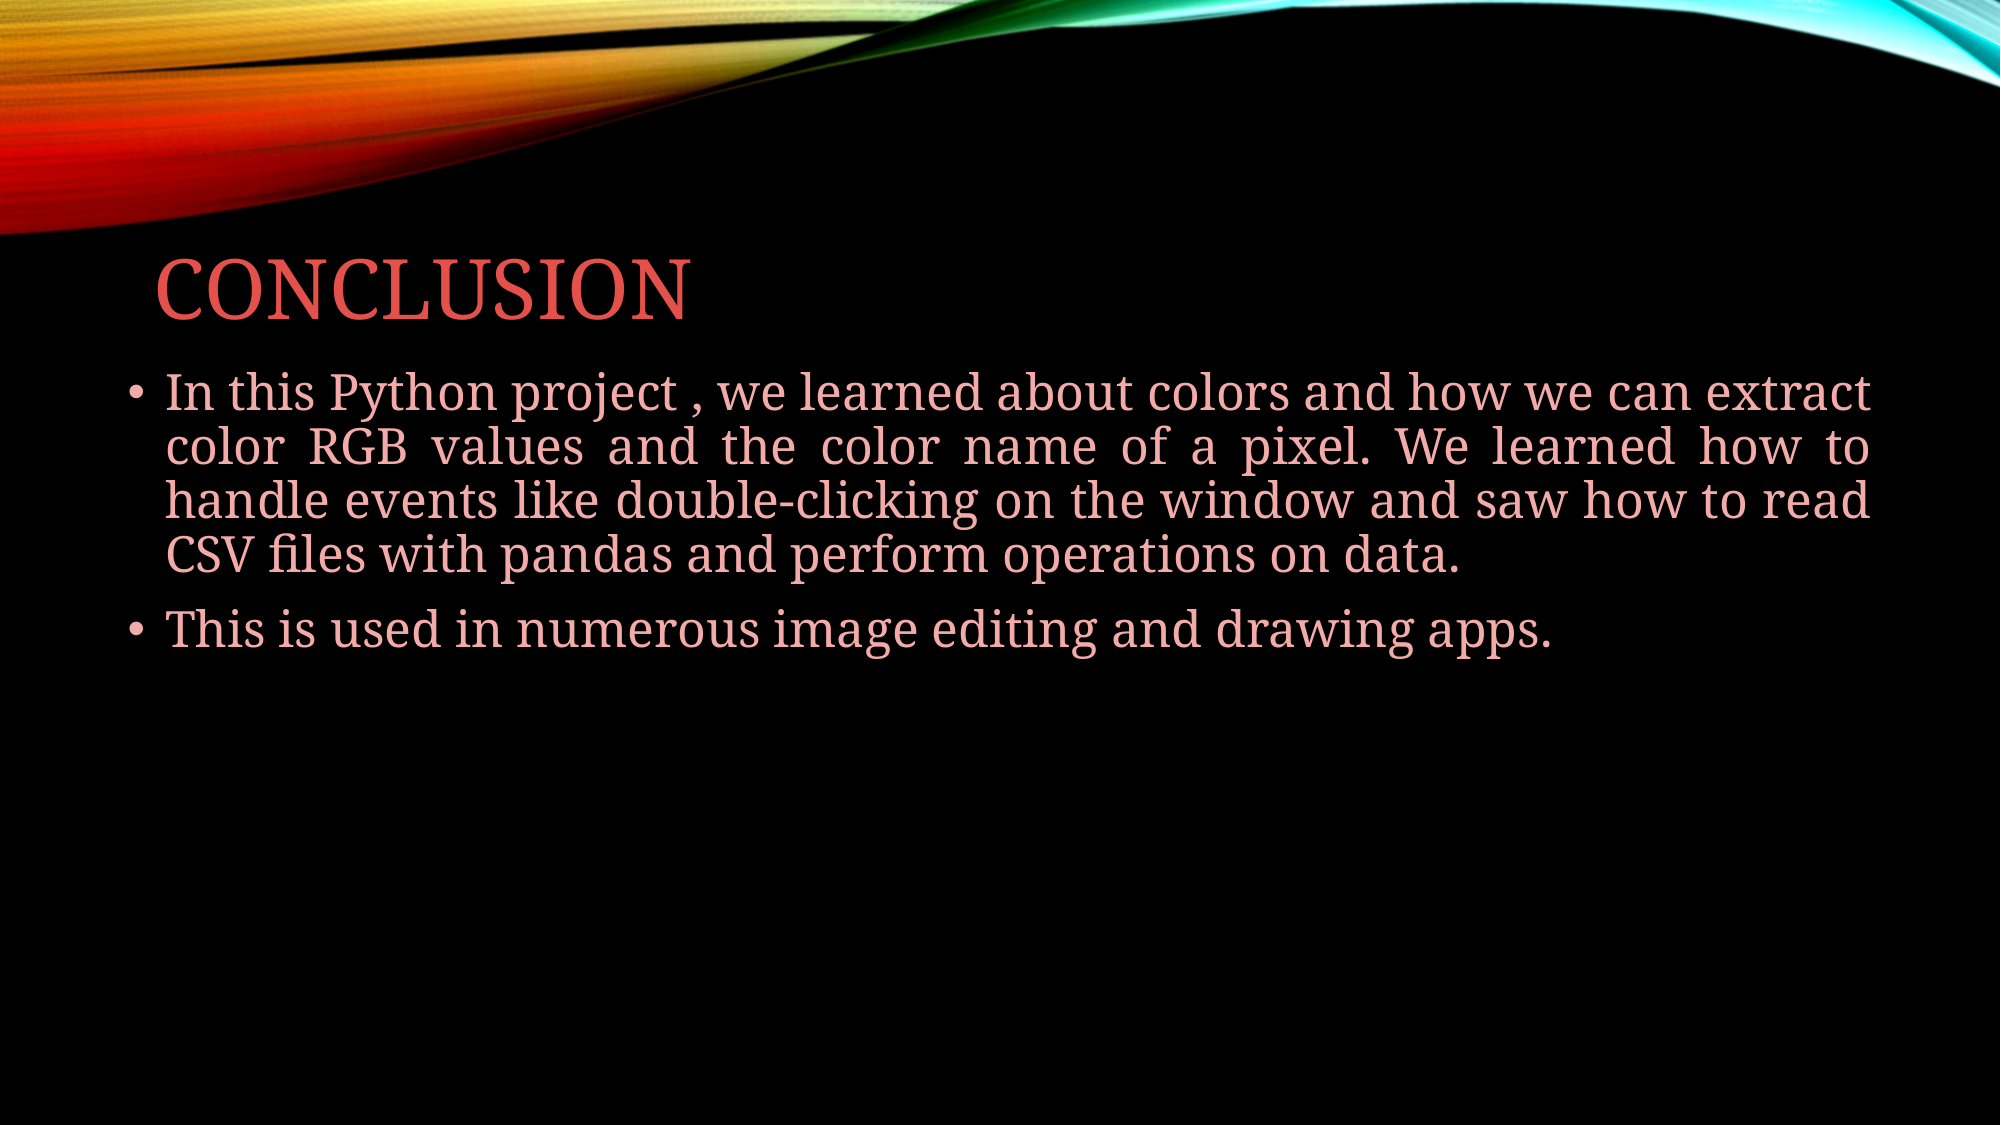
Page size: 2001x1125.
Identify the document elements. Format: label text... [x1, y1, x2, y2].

title CONCLUSION [138, 186, 1551, 360]
picture [0, 0, 2000, 237]
list In this Python project , we learned about colors and how we can extract color RGB values and the color name of a pixel. We learned how to handle events like double-clicking on the window and saw how to read CSV files with pandas and perform operations on data. This is used in numerous image editing and drawing apps. [112, 360, 1888, 1021]
